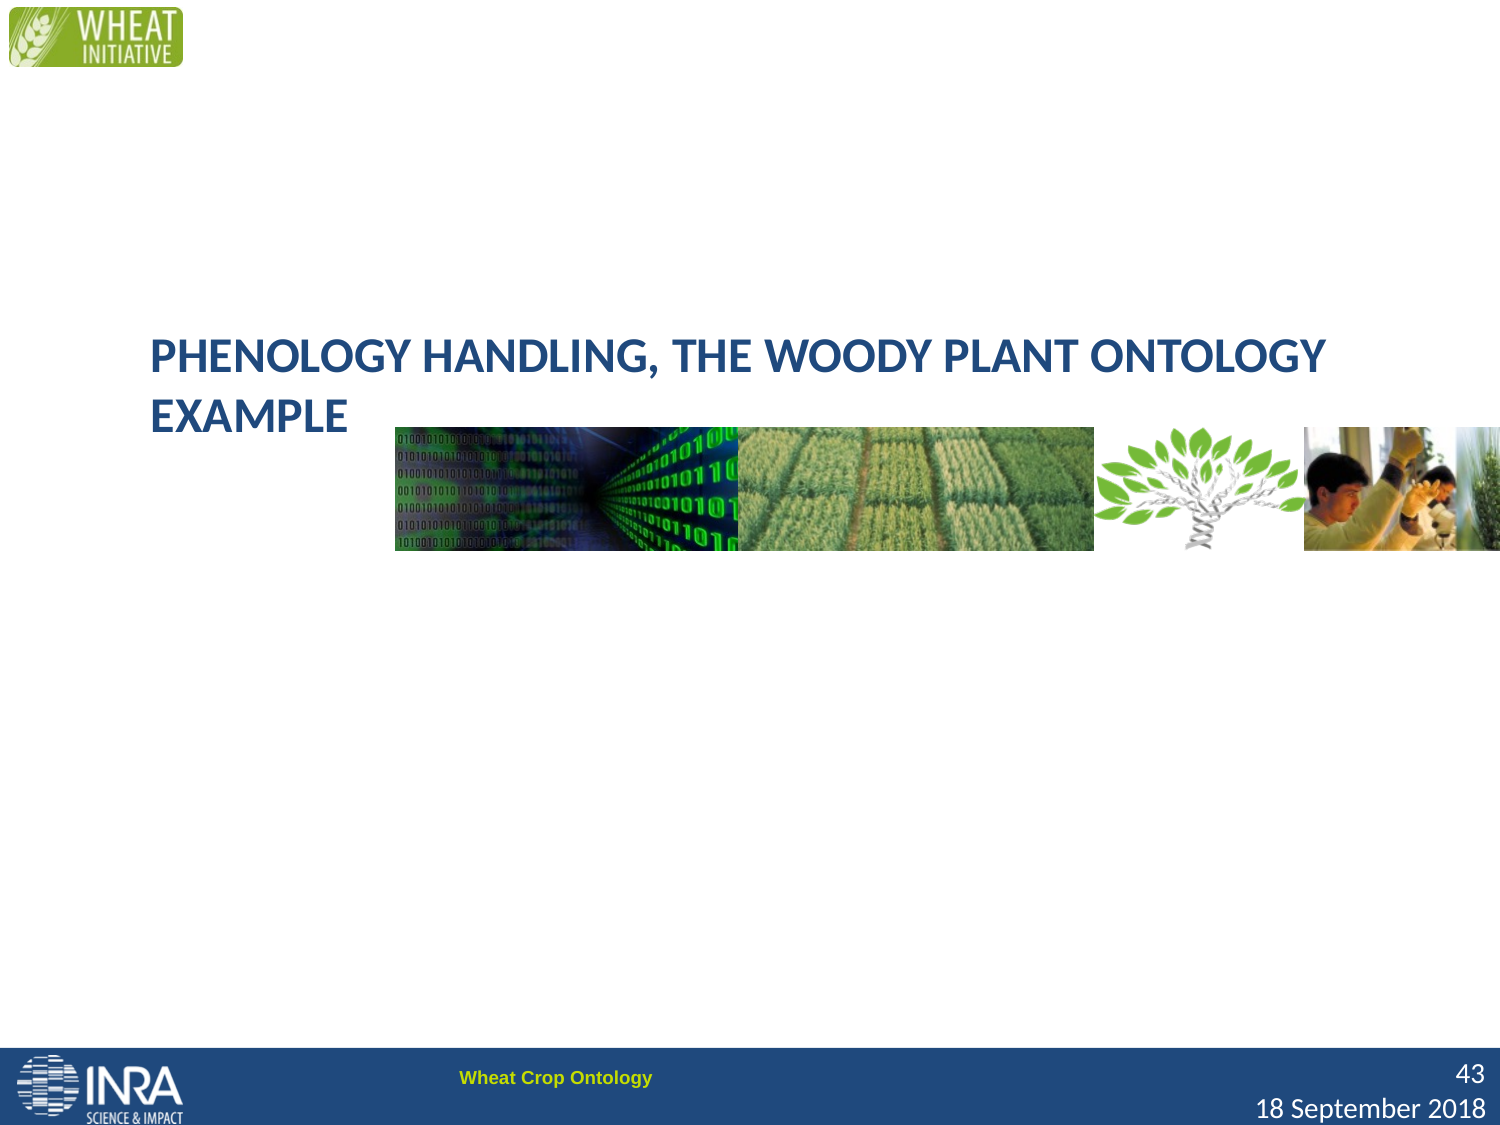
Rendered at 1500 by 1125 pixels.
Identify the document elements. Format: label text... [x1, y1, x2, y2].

title Phenology handling, the woOdy plant ontology example [135, 314, 1411, 421]
picture [17, 1055, 183, 1124]
picture [9, 7, 183, 67]
slide_number 43 [1149, 1046, 1500, 1083]
picture [395, 427, 1500, 551]
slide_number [1151, 1083, 1500, 1125]
